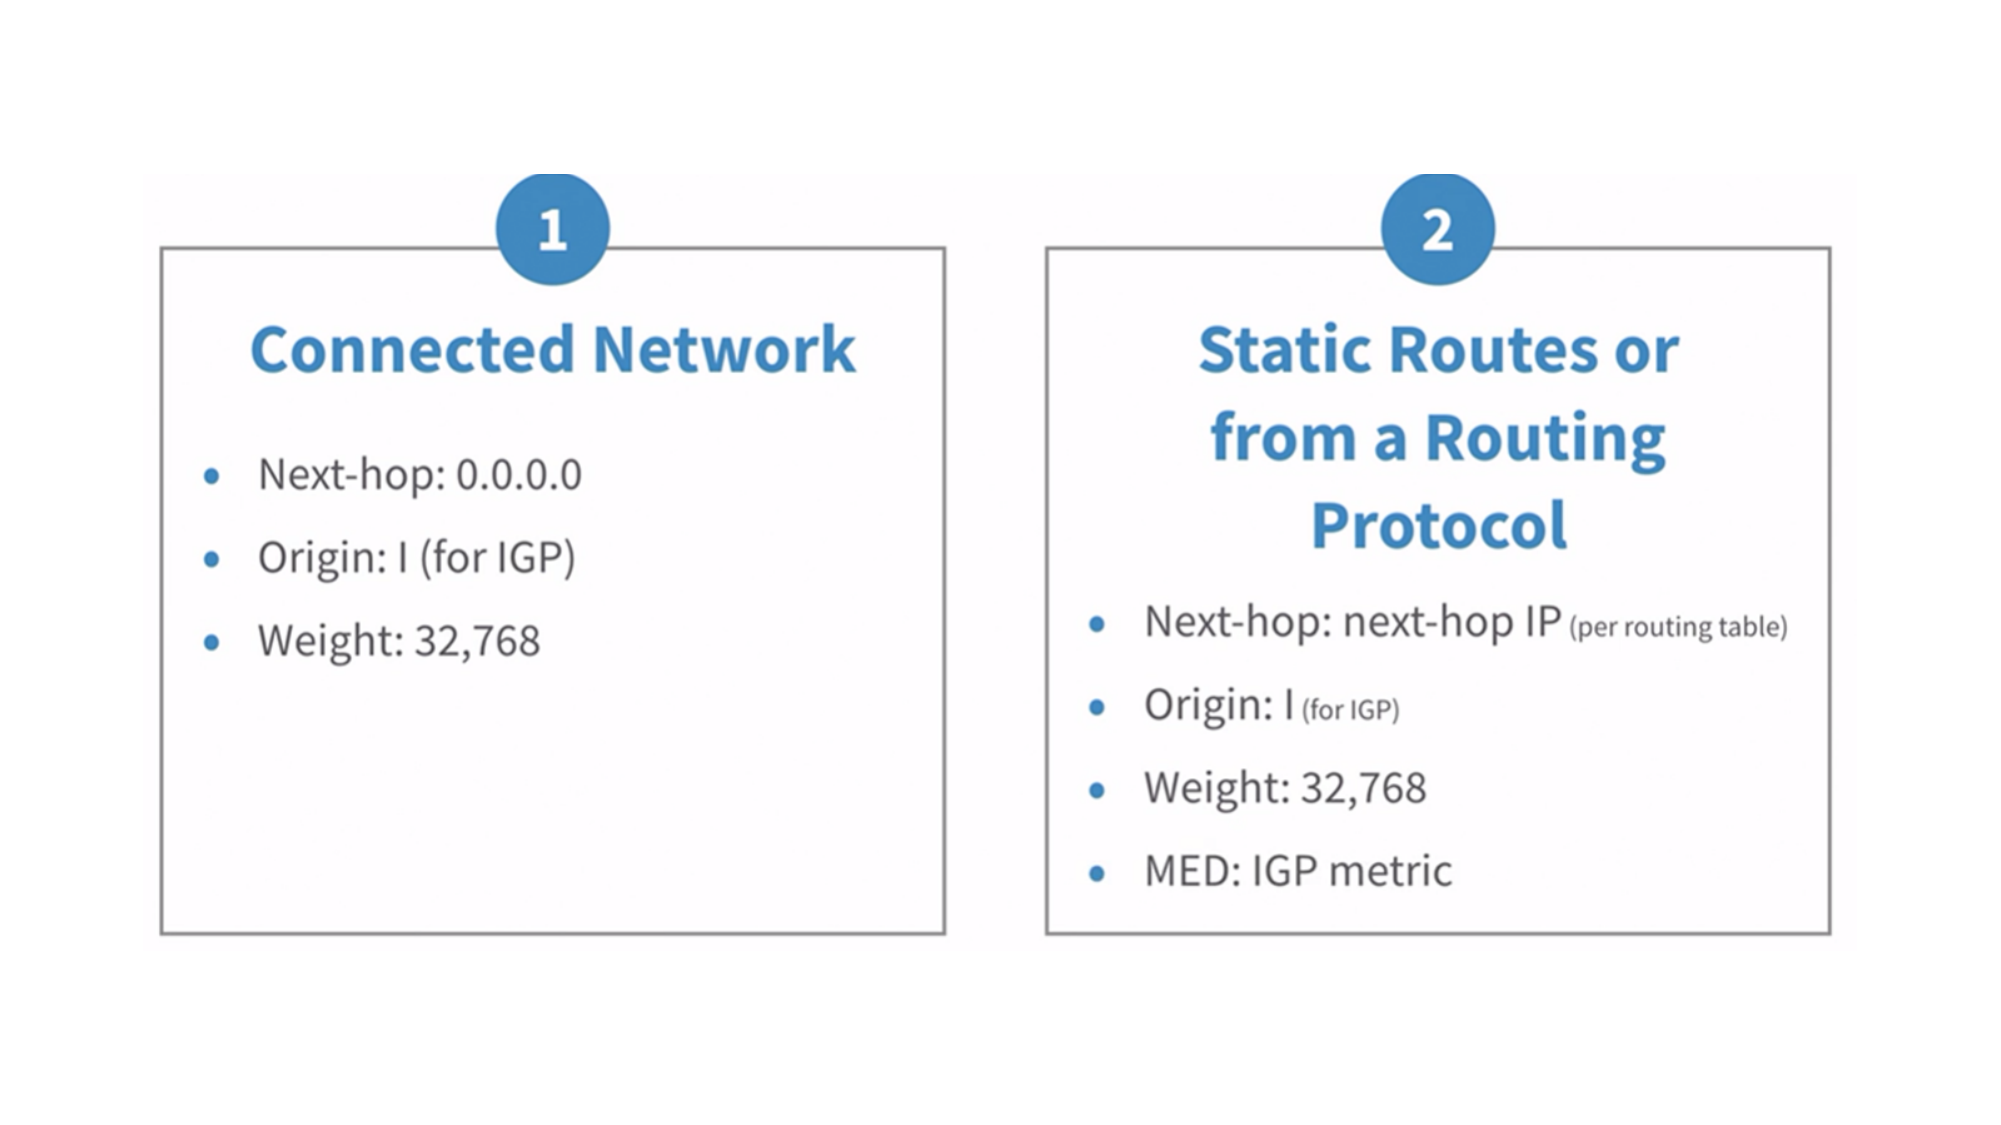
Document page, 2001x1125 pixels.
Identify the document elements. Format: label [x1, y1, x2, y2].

picture [143, 174, 1857, 951]
